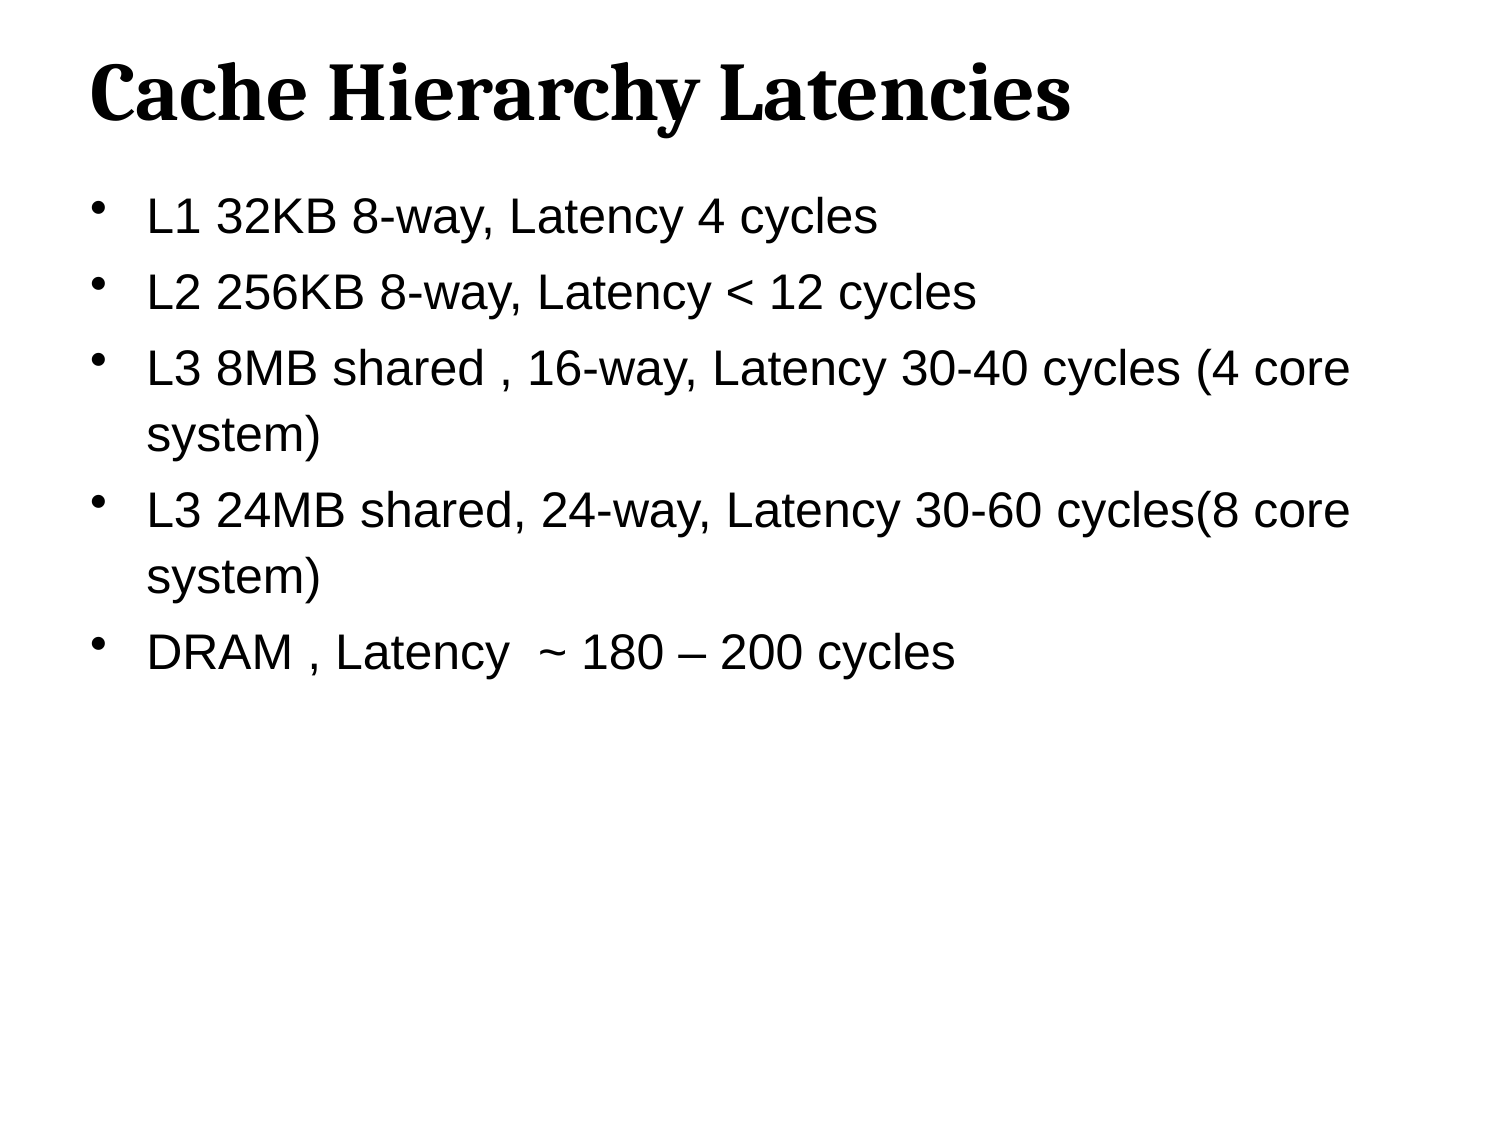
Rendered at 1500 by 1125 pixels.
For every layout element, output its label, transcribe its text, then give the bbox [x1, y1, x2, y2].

list L1 32KB 8-way, Latency 4 cycles L2 256KB 8-way, Latency < 12 cycles L3 8MB shared , 16-way, Latency 30-40 cycles (4 core system) L3 24MB shared, 24-way, Latency 30-60 cycles(8 core system) DRAM , Latency ~ 180 – 200 cycles [74, 169, 1426, 976]
title Cache Hierarchy Latencies [74, 12, 1426, 163]
